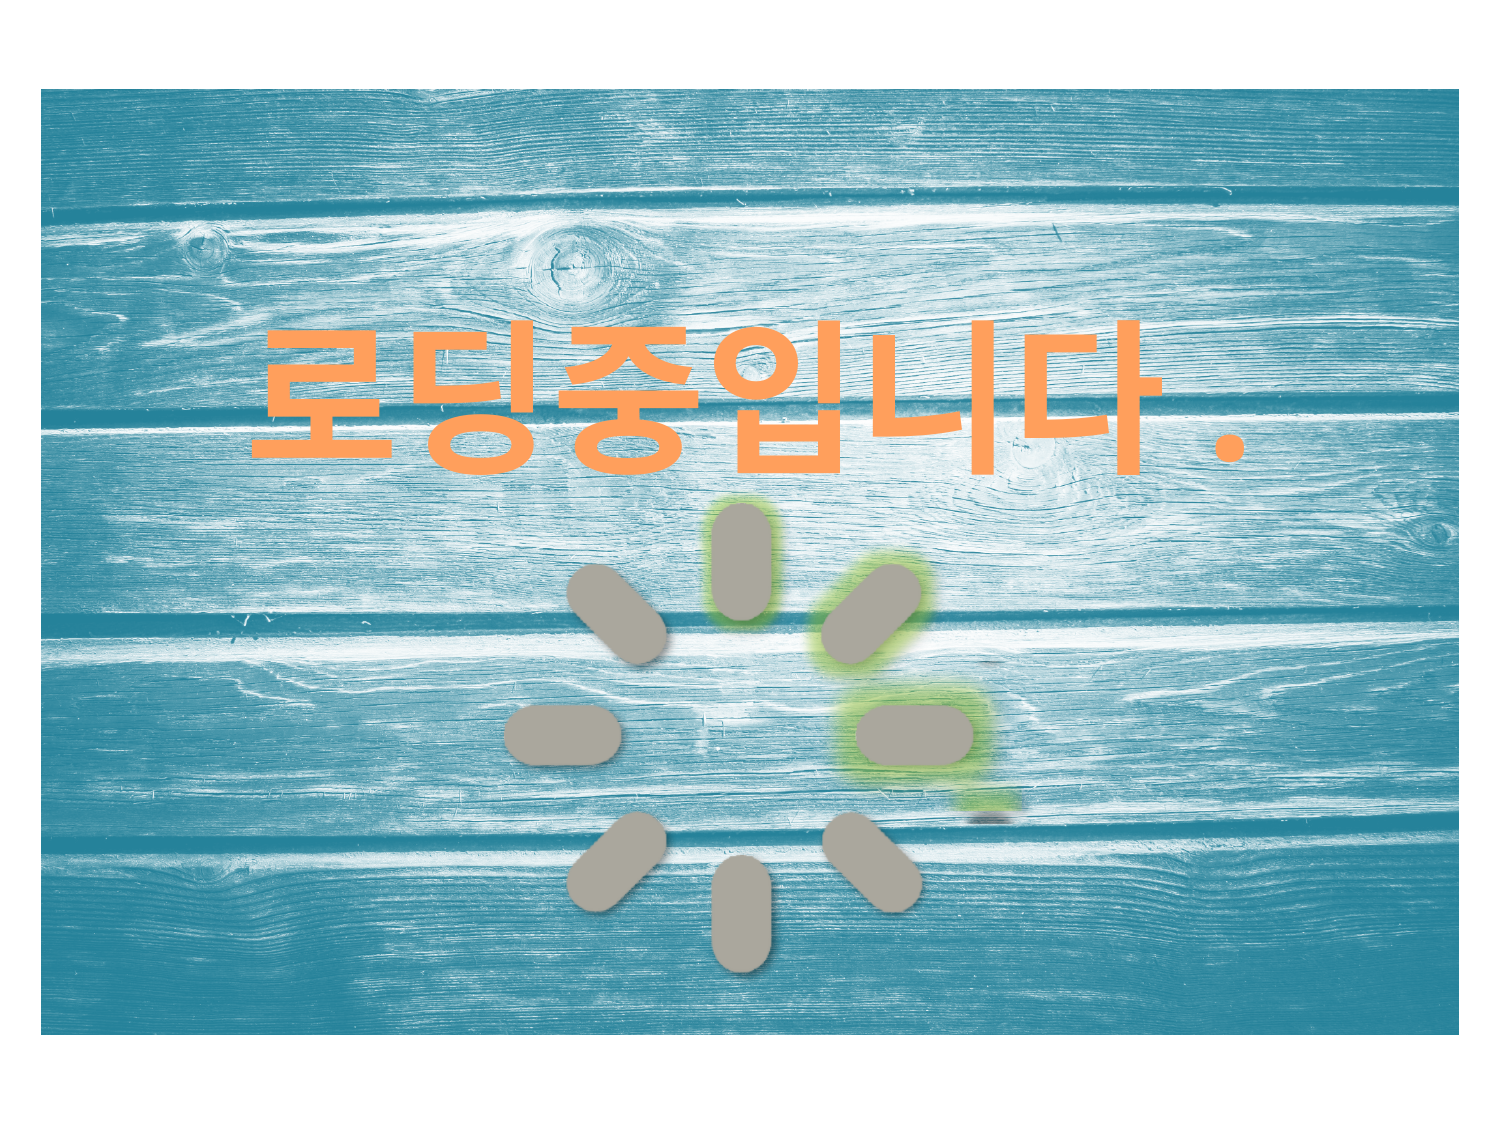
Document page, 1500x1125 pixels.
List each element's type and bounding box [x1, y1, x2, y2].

text_box [41, 89, 1459, 1036]
